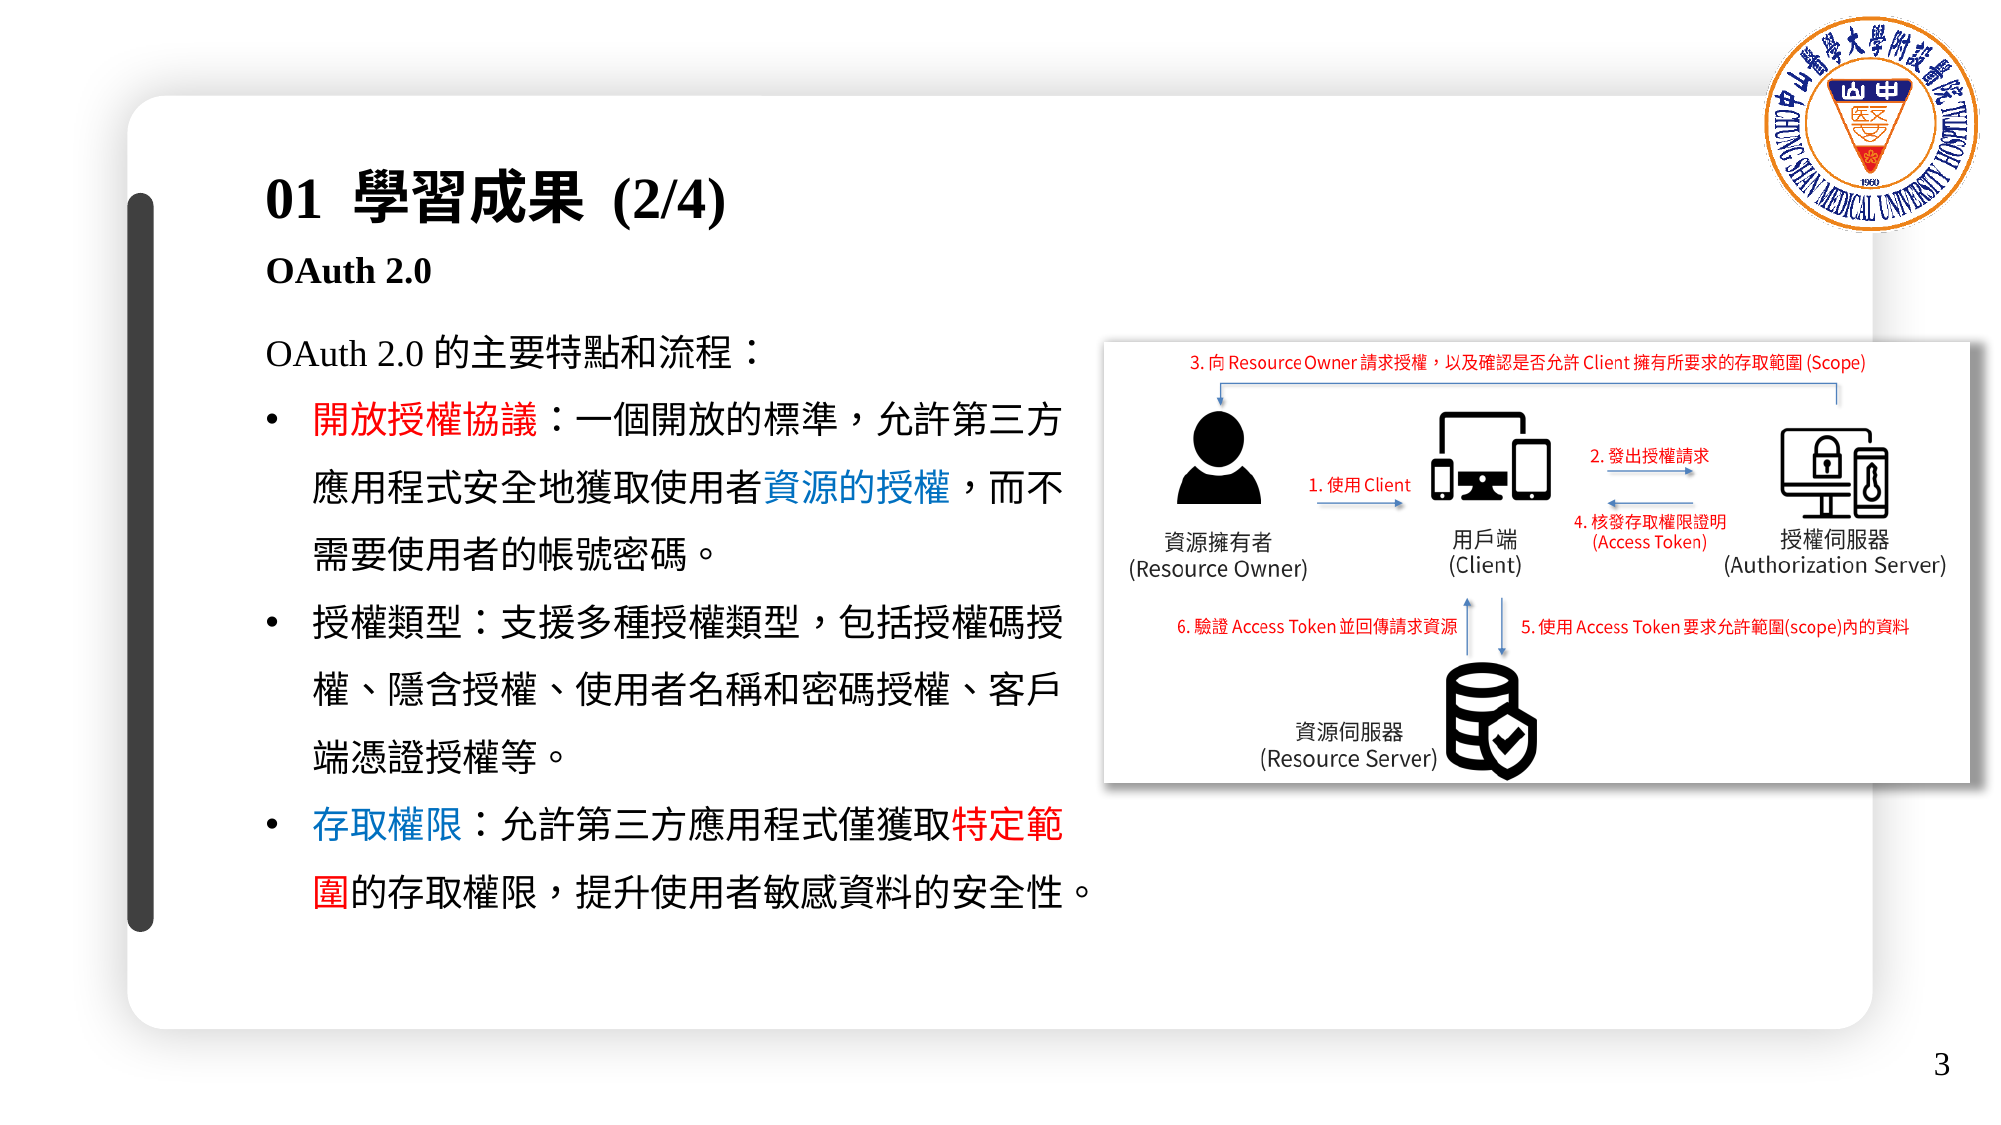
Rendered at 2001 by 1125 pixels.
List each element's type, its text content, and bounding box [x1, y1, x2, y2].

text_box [127, 95, 1873, 1030]
text_box 3 [1904, 1034, 1980, 1090]
picture [1104, 342, 1970, 783]
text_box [250, 152, 805, 299]
picture [1762, 14, 1980, 233]
